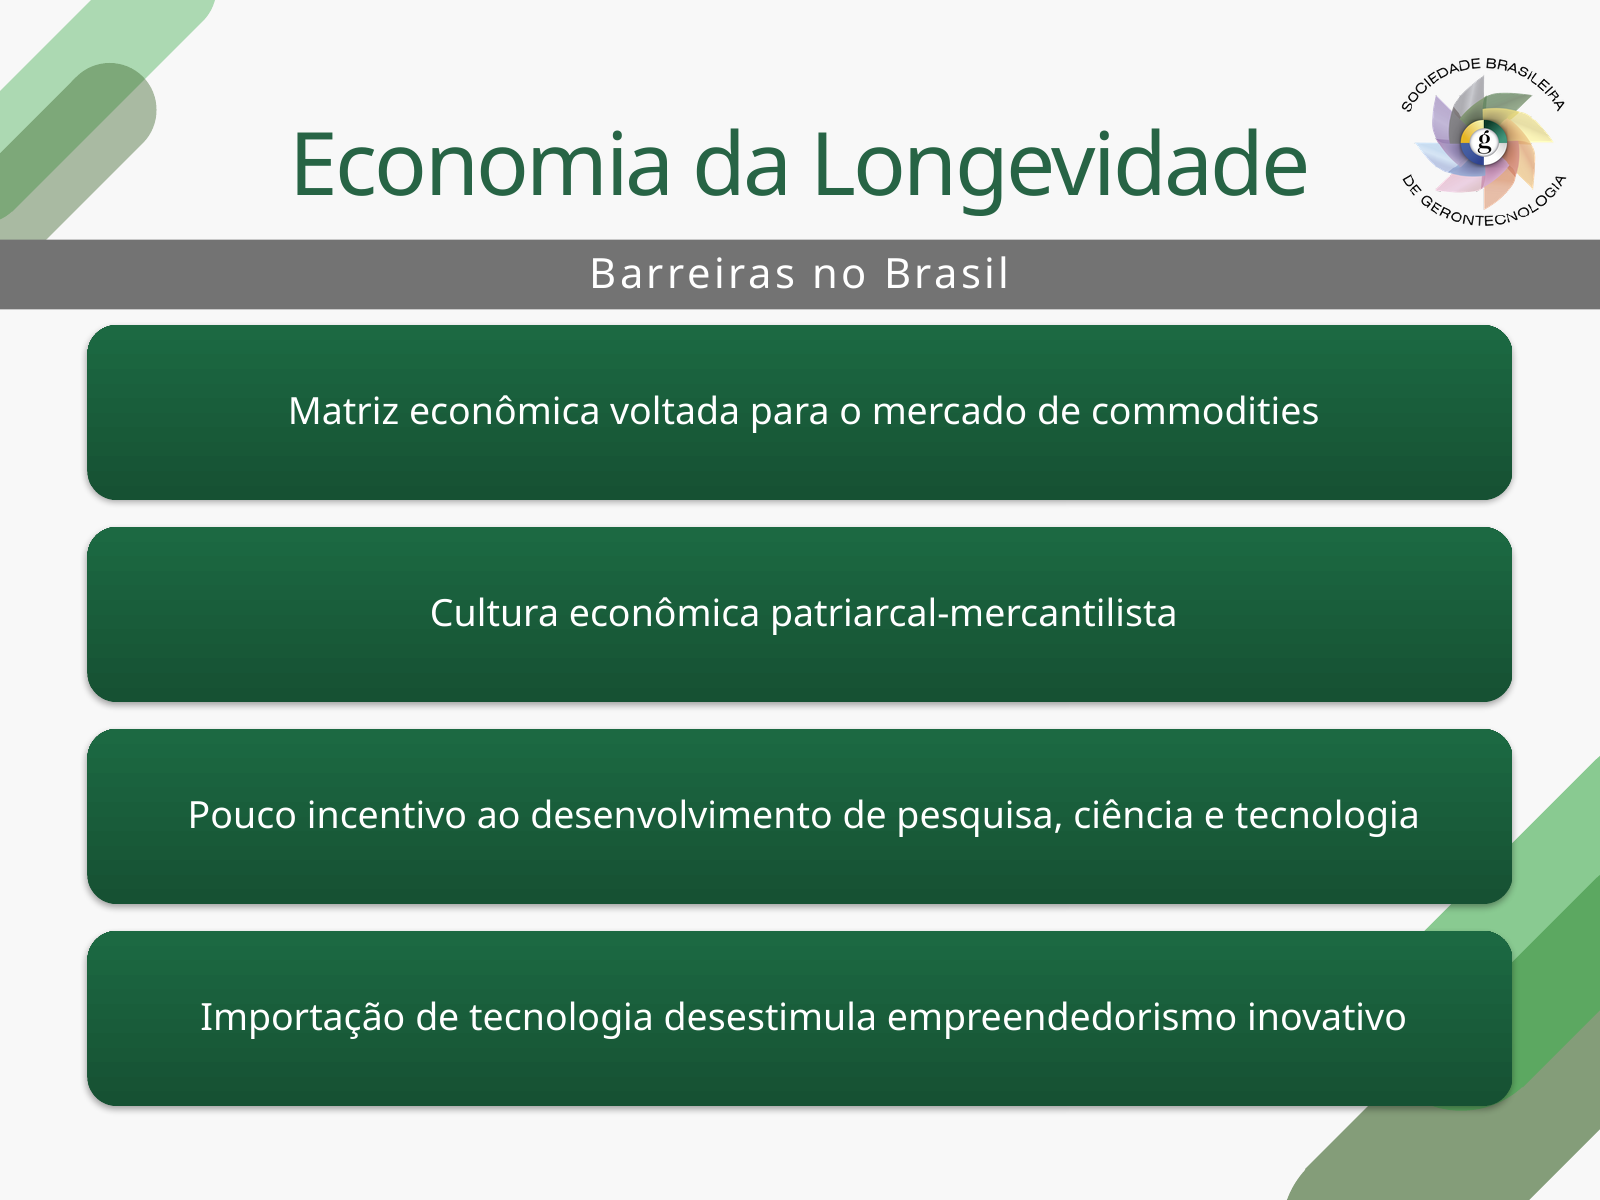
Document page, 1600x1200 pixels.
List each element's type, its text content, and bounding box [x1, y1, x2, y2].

title Economia da Longevidade [203, 87, 1397, 233]
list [87, 318, 1513, 1113]
picture [1387, 48, 1580, 239]
list Barreiras no Brasil [0, 239, 1600, 310]
